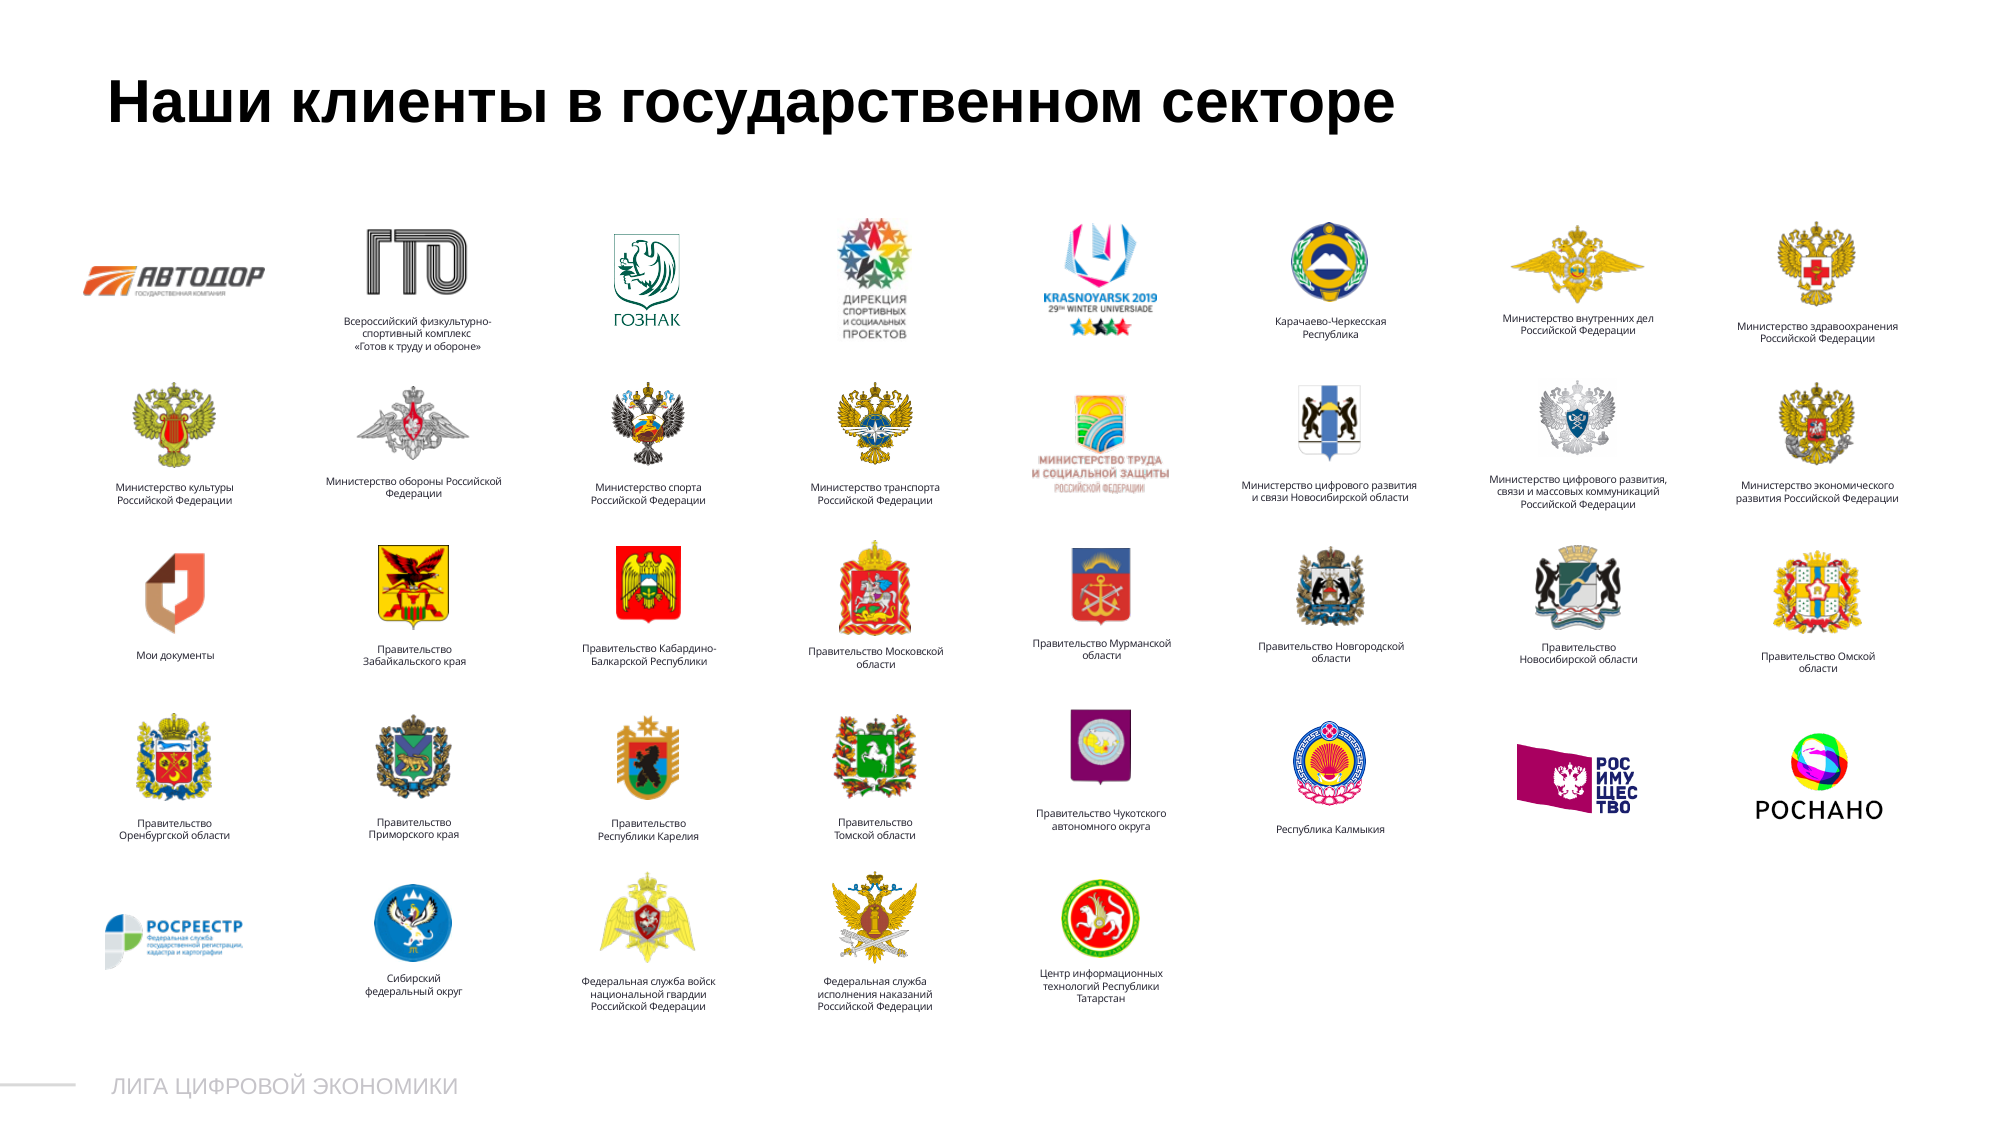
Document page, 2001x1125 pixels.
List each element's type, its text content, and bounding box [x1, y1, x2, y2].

picture [105, 914, 243, 971]
picture [83, 266, 265, 297]
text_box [586, 715, 709, 843]
picture [1043, 223, 1158, 340]
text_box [345, 713, 481, 842]
picture [1743, 730, 1890, 828]
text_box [1268, 720, 1392, 836]
picture [1031, 375, 1170, 514]
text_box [1246, 222, 1414, 341]
picture [1516, 743, 1639, 815]
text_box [801, 540, 950, 671]
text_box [99, 382, 249, 507]
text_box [813, 871, 936, 1038]
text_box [1027, 548, 1176, 663]
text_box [567, 545, 730, 668]
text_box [1026, 709, 1175, 833]
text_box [793, 382, 956, 507]
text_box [1249, 546, 1412, 665]
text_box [1026, 879, 1175, 1005]
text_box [1718, 381, 1916, 505]
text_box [580, 382, 716, 507]
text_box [99, 713, 249, 842]
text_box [1504, 545, 1653, 666]
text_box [566, 871, 730, 1013]
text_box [323, 386, 503, 501]
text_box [100, 550, 249, 662]
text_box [1718, 221, 1916, 345]
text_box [316, 203, 518, 353]
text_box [1756, 550, 1879, 675]
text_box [351, 884, 475, 998]
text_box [1478, 224, 1676, 337]
picture [614, 234, 681, 326]
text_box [818, 713, 931, 842]
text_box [1229, 384, 1431, 505]
picture [836, 218, 913, 345]
text_box Наши клиенты в государственном секторе [93, 40, 1924, 168]
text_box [346, 545, 482, 669]
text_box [1482, 378, 1672, 523]
